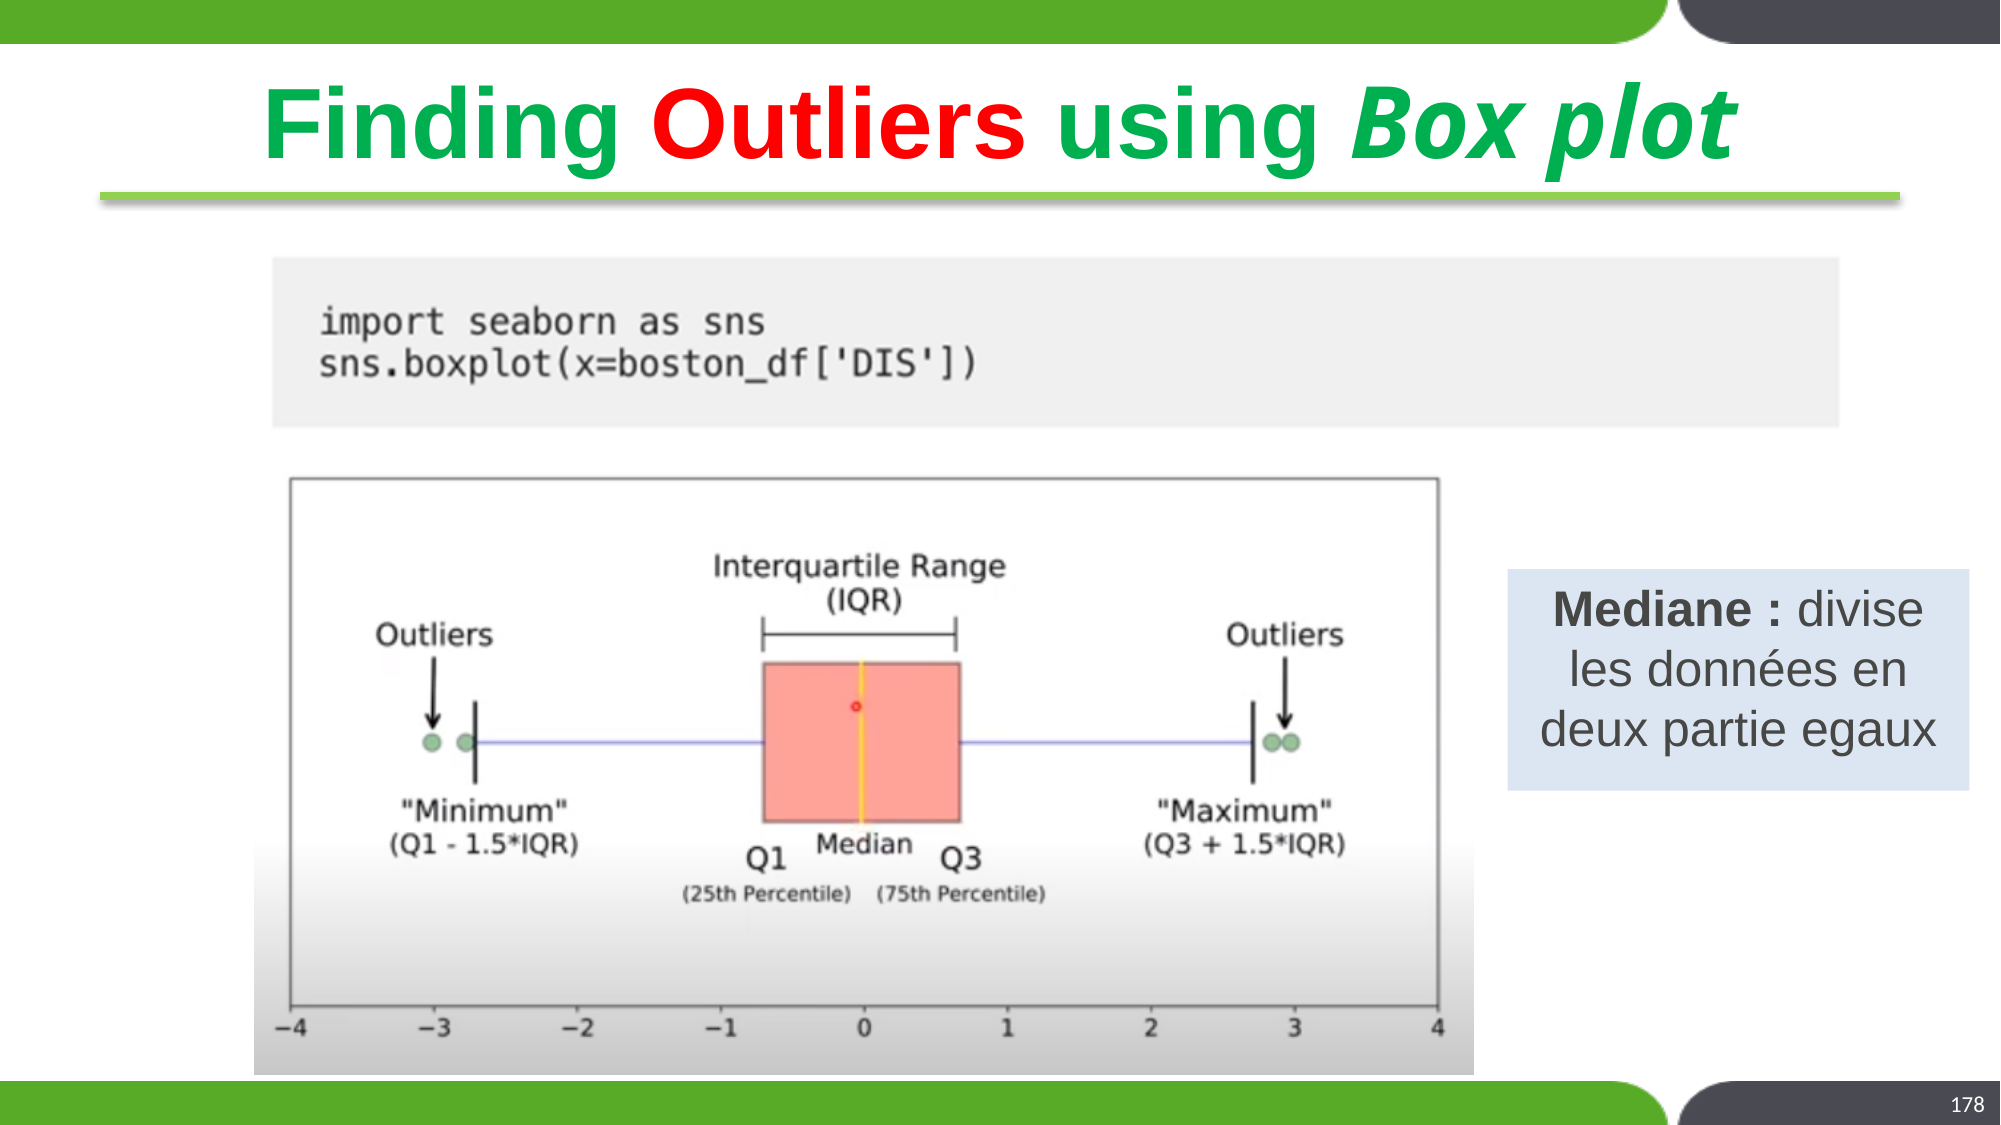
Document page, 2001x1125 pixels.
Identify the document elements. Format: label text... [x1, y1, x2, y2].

slide_number 178 [1690, 1081, 2000, 1125]
list Mediane : divise les données en deux partie egaux [1507, 569, 1970, 791]
picture [220, 217, 1901, 1075]
title Finding Outliers using Box plot [99, 50, 1900, 181]
